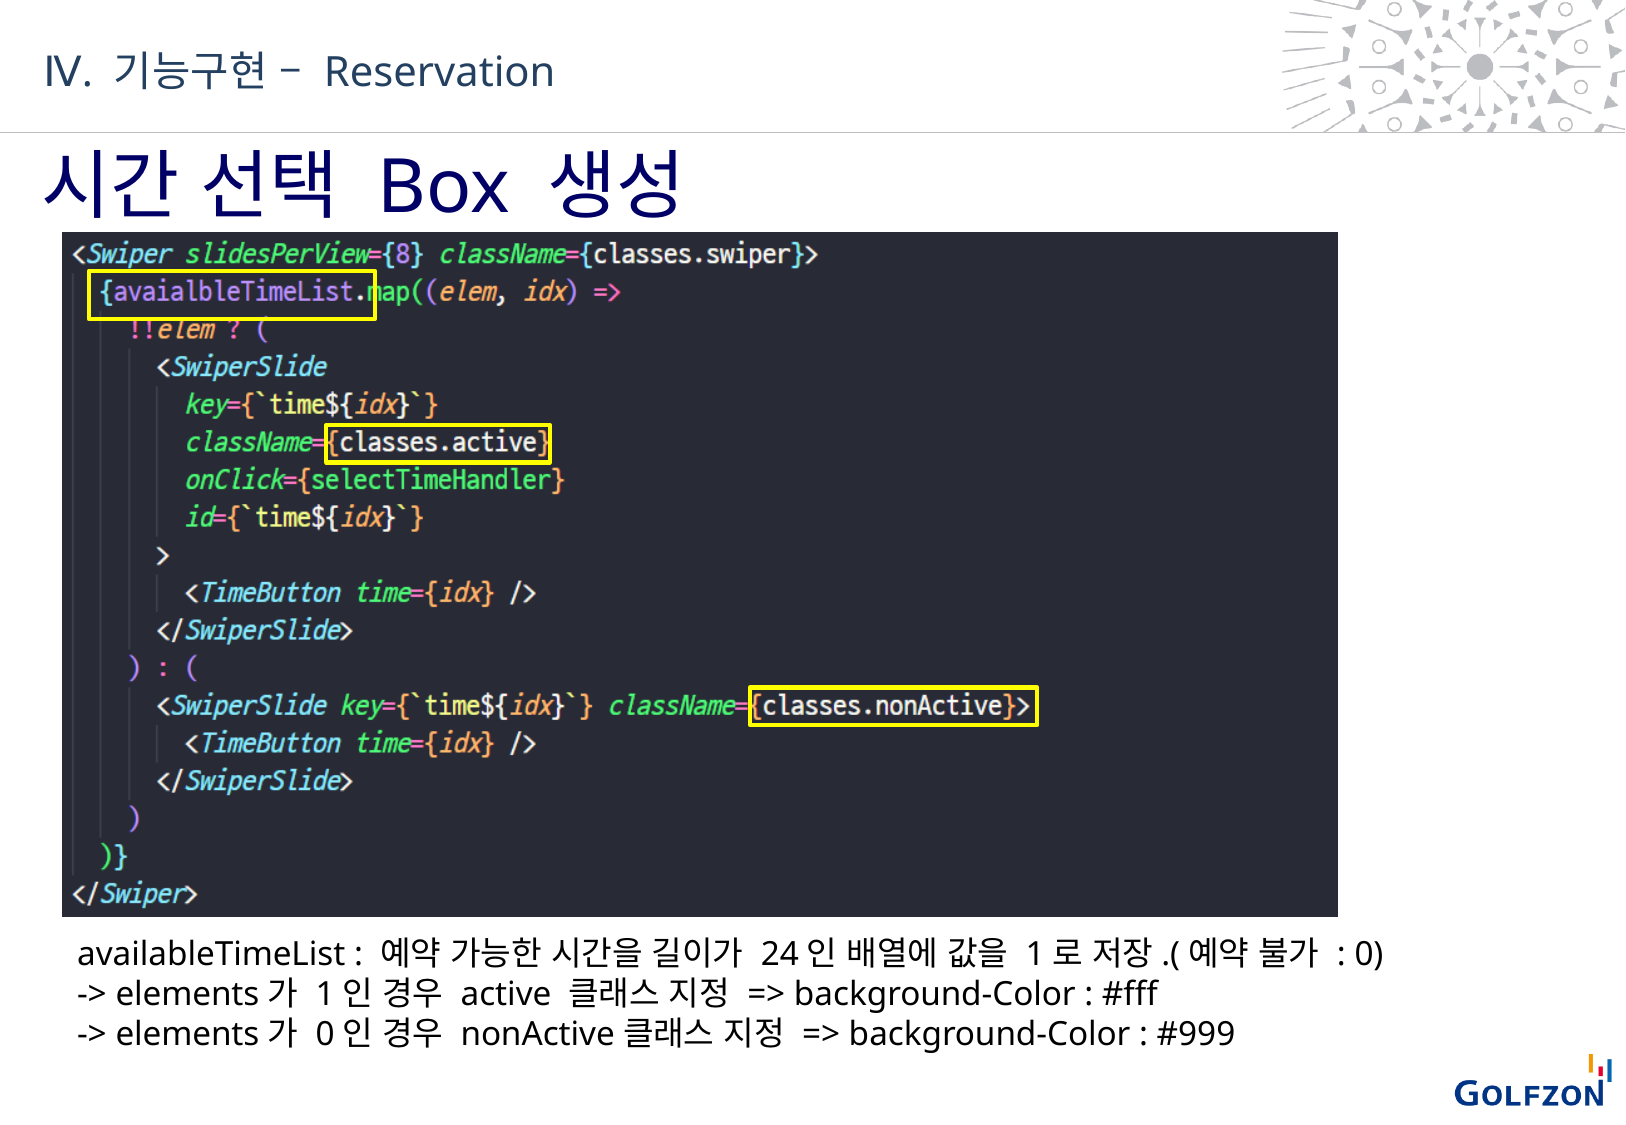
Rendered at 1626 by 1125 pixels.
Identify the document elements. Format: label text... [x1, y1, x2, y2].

text_box availableTimeList : 예약 가능한 시간을 길이가 24인 배열에 값을 1로 저장.(예약 불가 : 0) -> elements가 1인 경우 active 클래스 지정 => background-Color : #fff -> elements가 0인 경우 nonActive클래스 지정 => background-Color : #999 [62, 924, 1563, 1100]
text_box Ⅳ. 기능구현 – Reservation [41, 42, 625, 95]
picture [1281, 0, 1625, 132]
subtitle 시간 선택 Box 생성 [41, 137, 1550, 229]
picture [1454, 1054, 1612, 1106]
picture [62, 232, 1339, 918]
